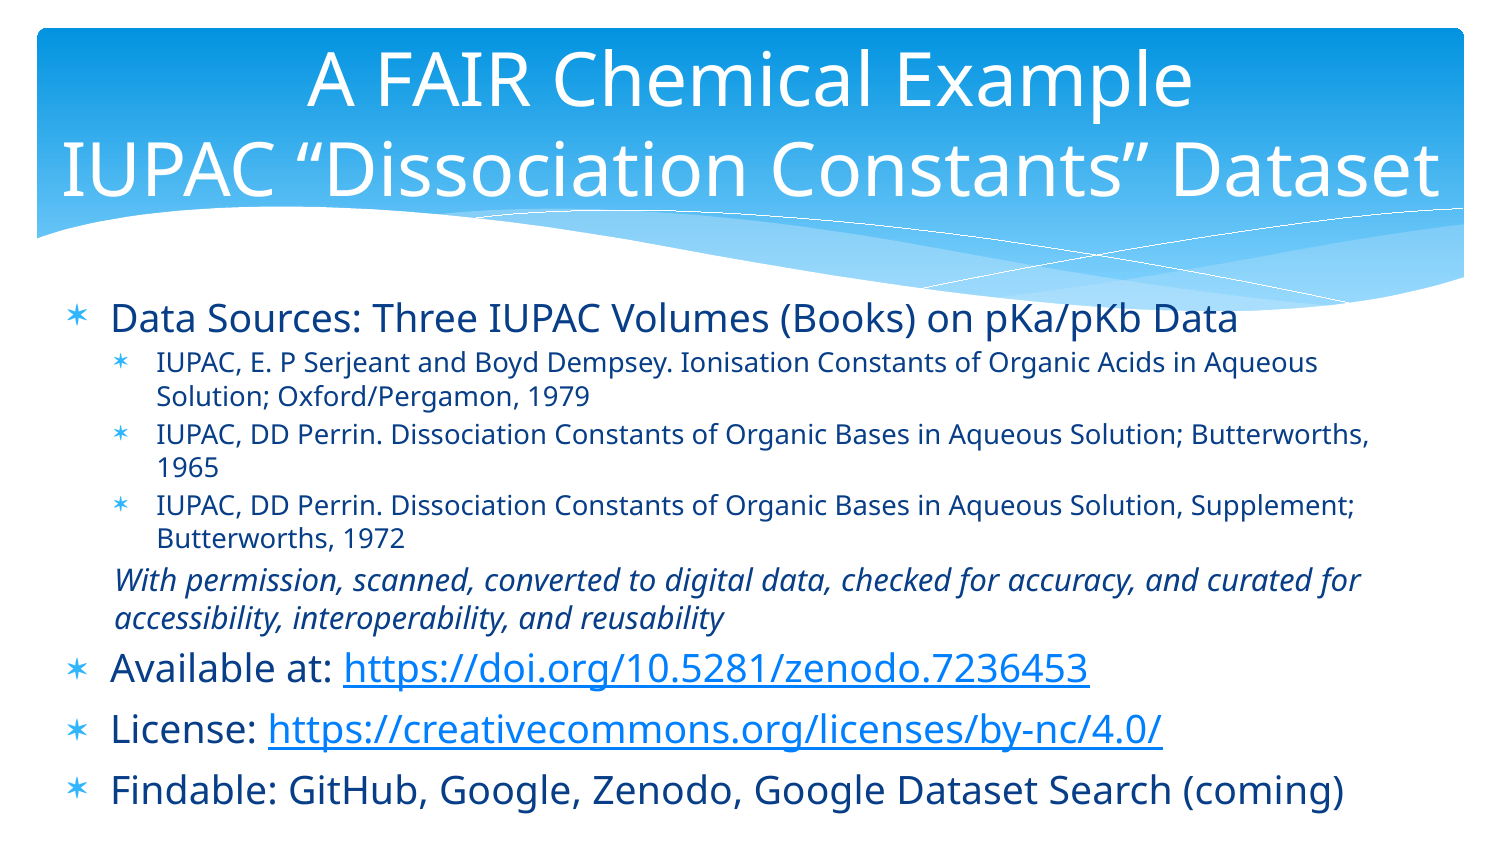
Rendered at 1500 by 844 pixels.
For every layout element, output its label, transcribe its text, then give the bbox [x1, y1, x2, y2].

list Data Sources: Three IUPAC Volumes (Books) on pKa/pKb Data IUPAC, E. P Serjeant and Boyd Dempsey. Ionisation Constants of Organic Acids in Aqueous Solution; Oxford/Pergamon, 1979 IUPAC, DD Perrin. Dissociation Constants of Organic Bases in Aqueous Solution; Butterworths, 1965 IUPAC, DD Perrin. Dissociation Constants of Organic Bases in Aqueous Solution, Supplement; Butterworths, 1972 With permission, scanned, converted to digital data, checked for accuracy, and curated for accessibility, interoperability, and reusability Available at: https://doi.org/10.5281/zenodo.7236453 License: https://creativecommons.org/licenses/by-nc/4.0/ Findable: GitHub, Google, Zenodo, Google Dataset Search (coming) [52, 285, 1450, 821]
title A FAIR Chemical Example IUPAC “Dissociation Constants” Dataset [38, 41, 1465, 202]
